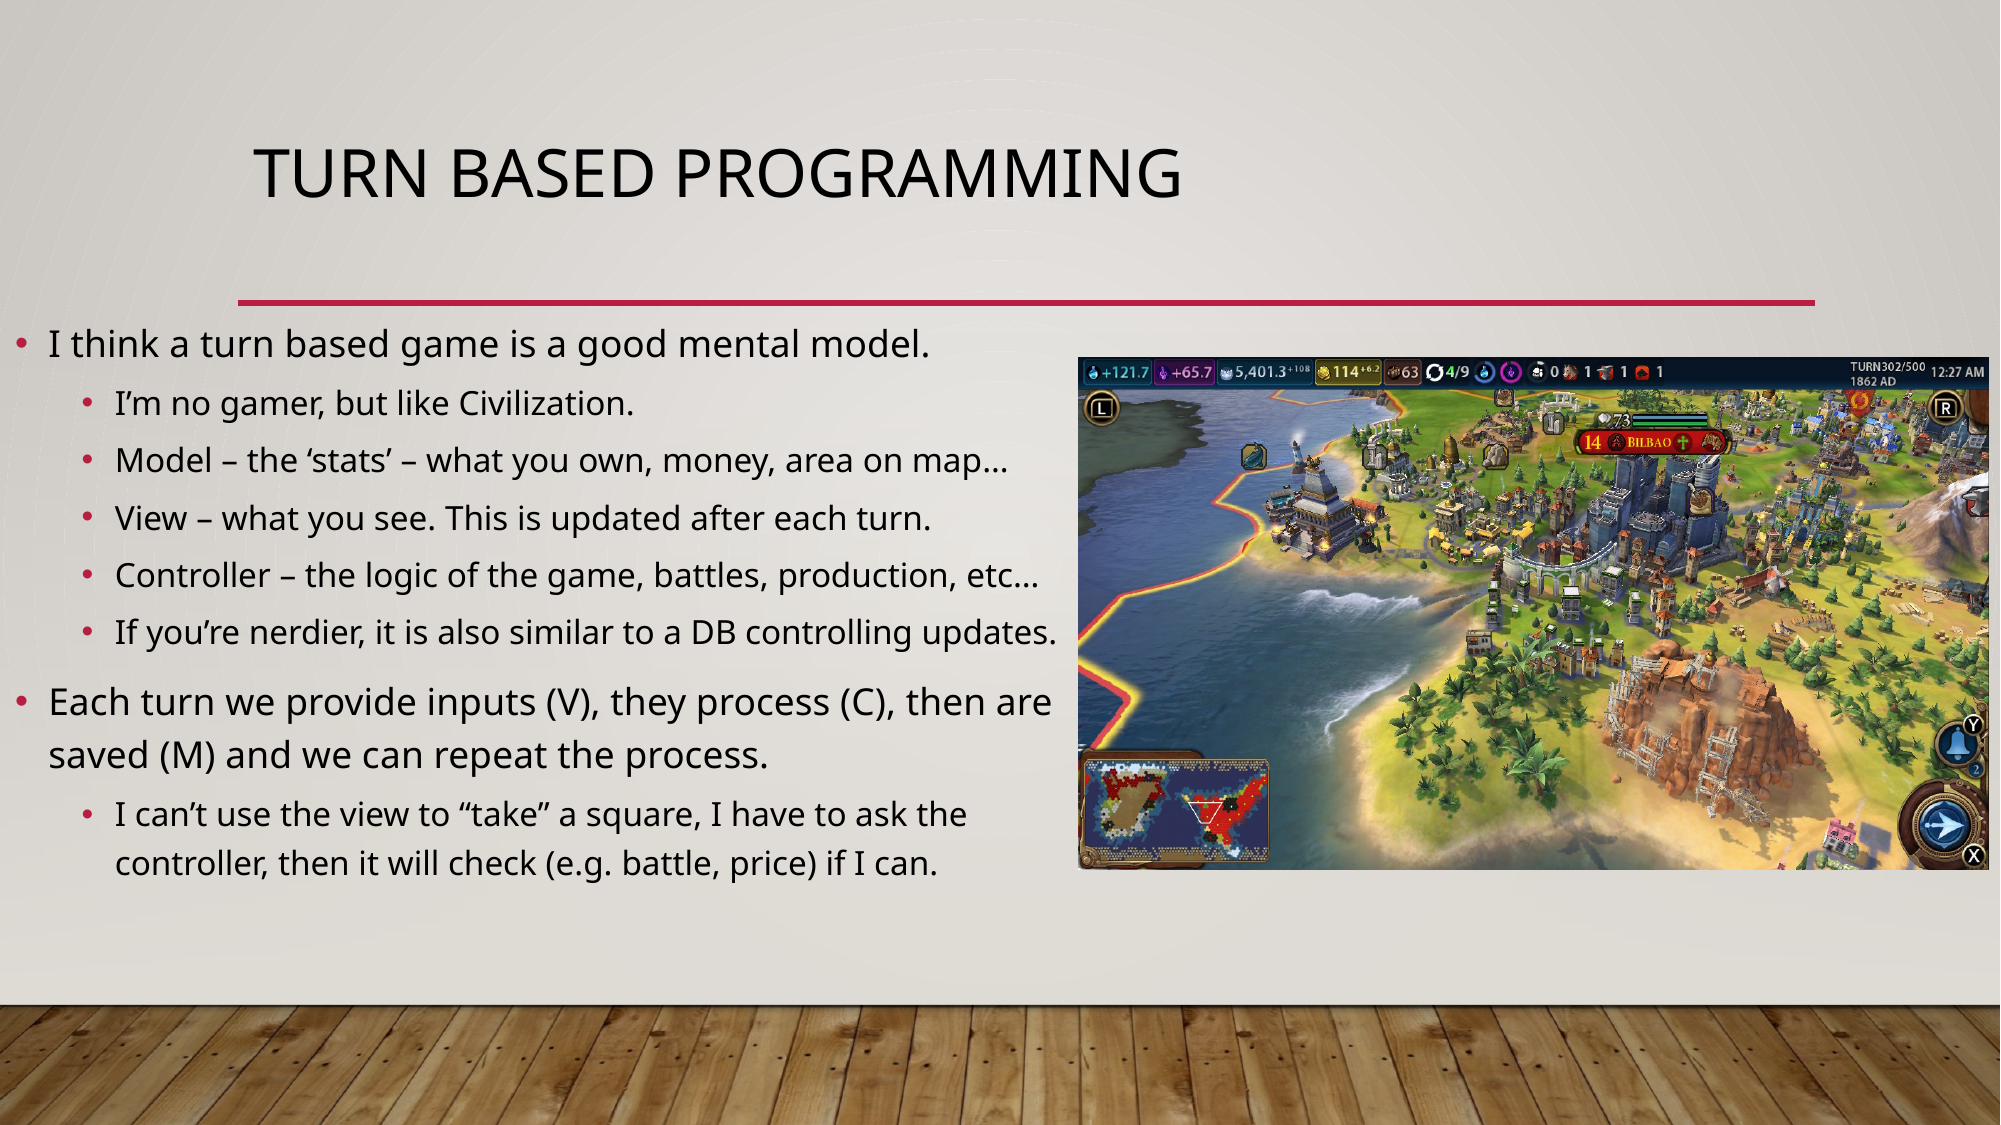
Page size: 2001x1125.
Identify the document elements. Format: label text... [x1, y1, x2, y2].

picture [1078, 357, 1989, 870]
list I think a turn based game is a good mental model. I’m no gamer, but like Civilization. Model – the ‘stats’ – what you own, money, area on map… View – what you see. This is updated after each turn. Controller – the logic of the game, battles, production, etc… If you’re nerdier, it is also similar to a DB controlling updates. Each turn we provide inputs (V), they process (C), then are saved (M) and we can repeat the process. I can’t use the view to “take” a square, I have to ask the controller, then it will check (e.g. battle, price) if I can. [0, 304, 1079, 993]
title Turn based Programming [238, 131, 1814, 305]
picture [0, 1005, 2000, 1125]
